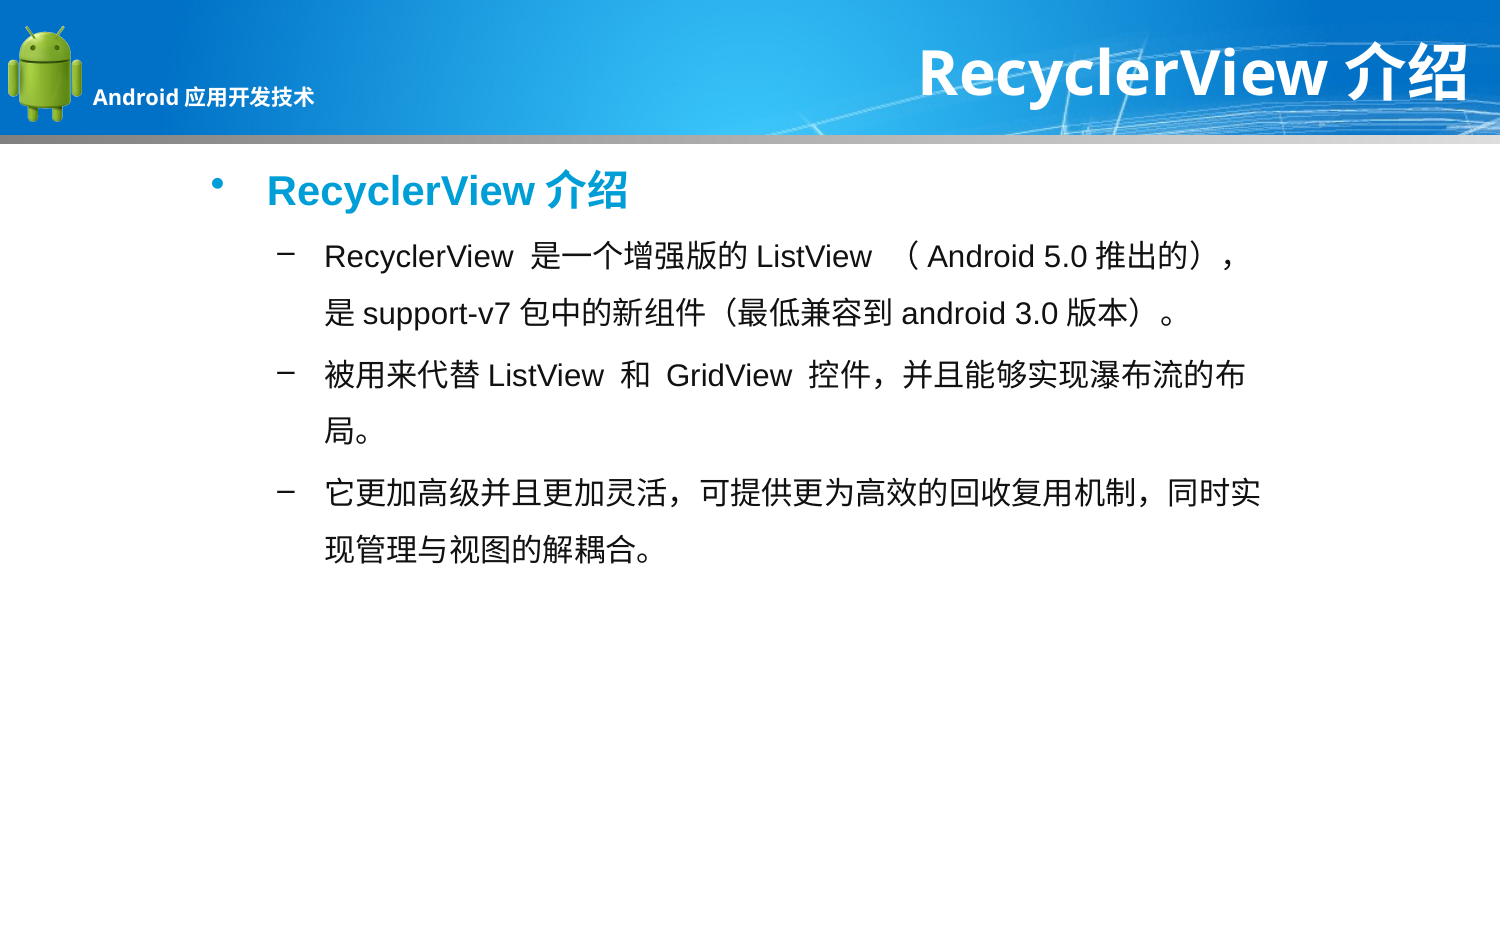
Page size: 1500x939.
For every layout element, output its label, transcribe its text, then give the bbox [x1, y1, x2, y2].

text_box RecyclerView 是一个增强版的ListView （Android 5.0推出的），是support-v7包中的新组件（最低兼容到android 3.0版本）。 被用来代替ListView 和 GridView 控件，并且能够实现瀑布流的布局。 它更加高级并且更加灵活，可提供更为高效的回收复用机制，同时实现管理与视图的解耦合。 [187, 210, 1287, 821]
text_box RecyclerView介绍 [195, 131, 644, 210]
picture [0, 0, 1500, 136]
text_box RecyclerView介绍 [731, 17, 1485, 123]
